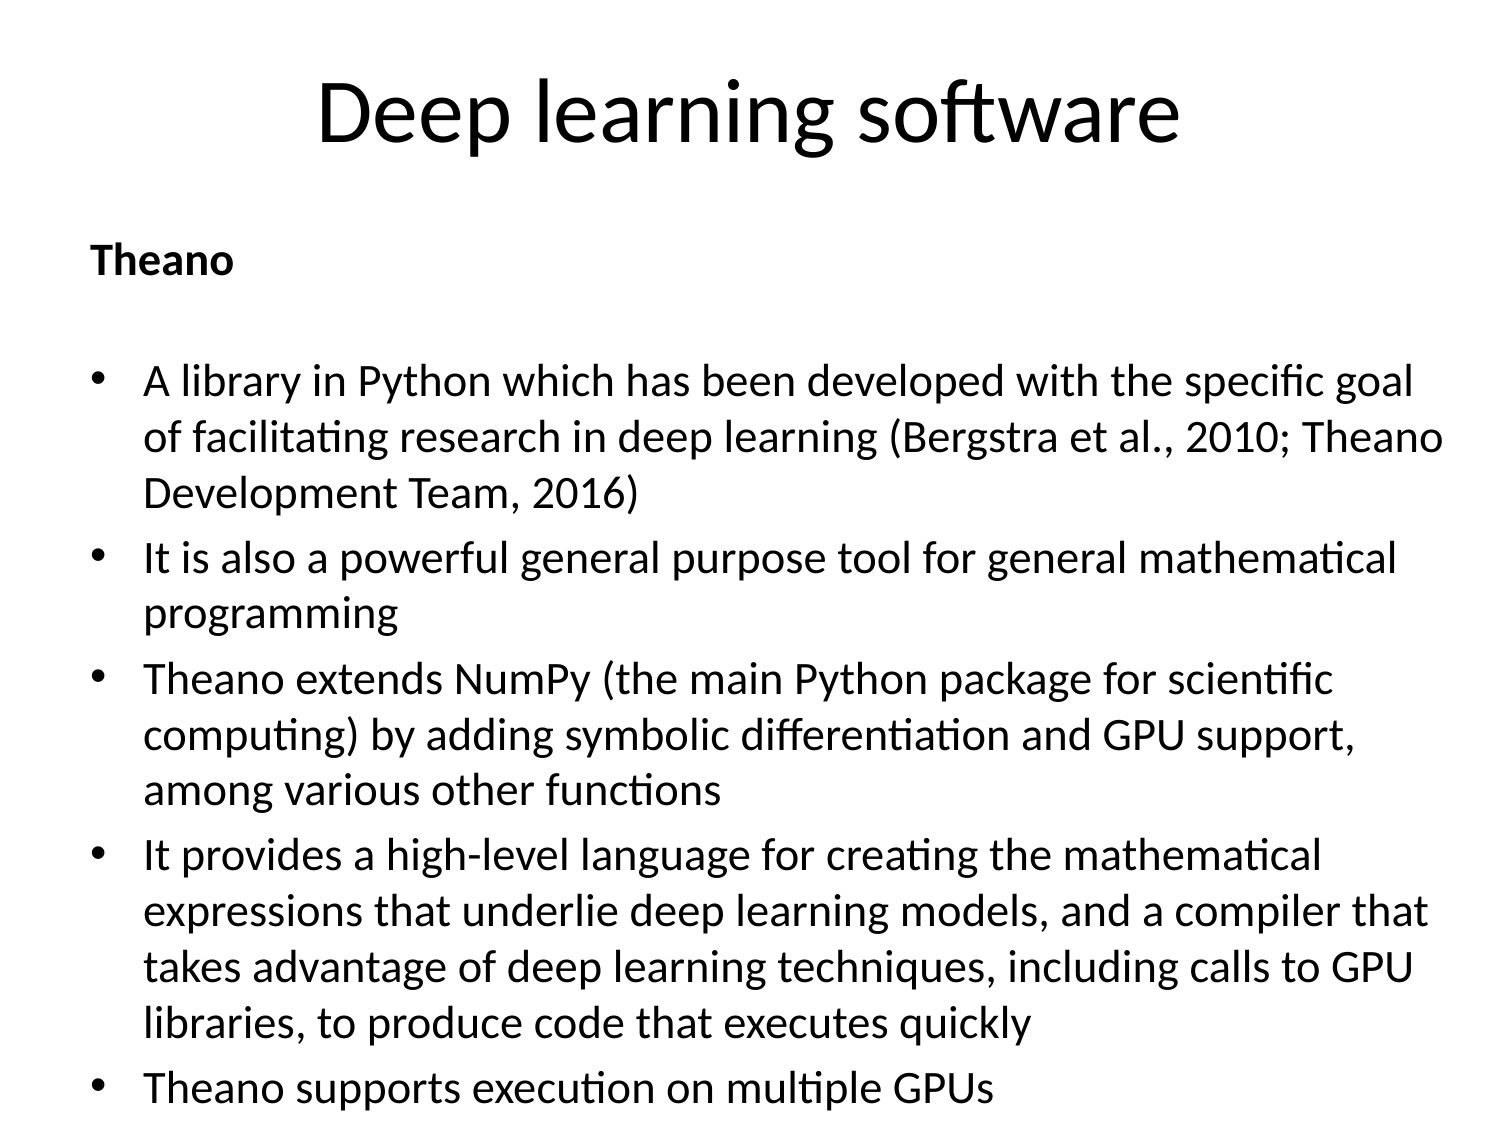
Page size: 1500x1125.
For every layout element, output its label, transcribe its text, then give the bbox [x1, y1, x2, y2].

title Deep learning software [75, 11, 1425, 200]
list Theano A library in Python which has been developed with the specific goal of facilitating research in deep learning (Bergstra et al., 2010; Theano Development Team, 2016) It is also a powerful general purpose tool for general mathematical programming Theano extends NumPy (the main Python package for scientific computing) by adding symbolic differentiation and GPU support, among various other functions It provides a high-level language for creating the mathematical expressions that underlie deep learning models, and a compiler that takes advantage of deep learning techniques, including calls to GPU libraries, to produce code that executes quickly Theano supports execution on multiple GPUs [75, 221, 1464, 1125]
